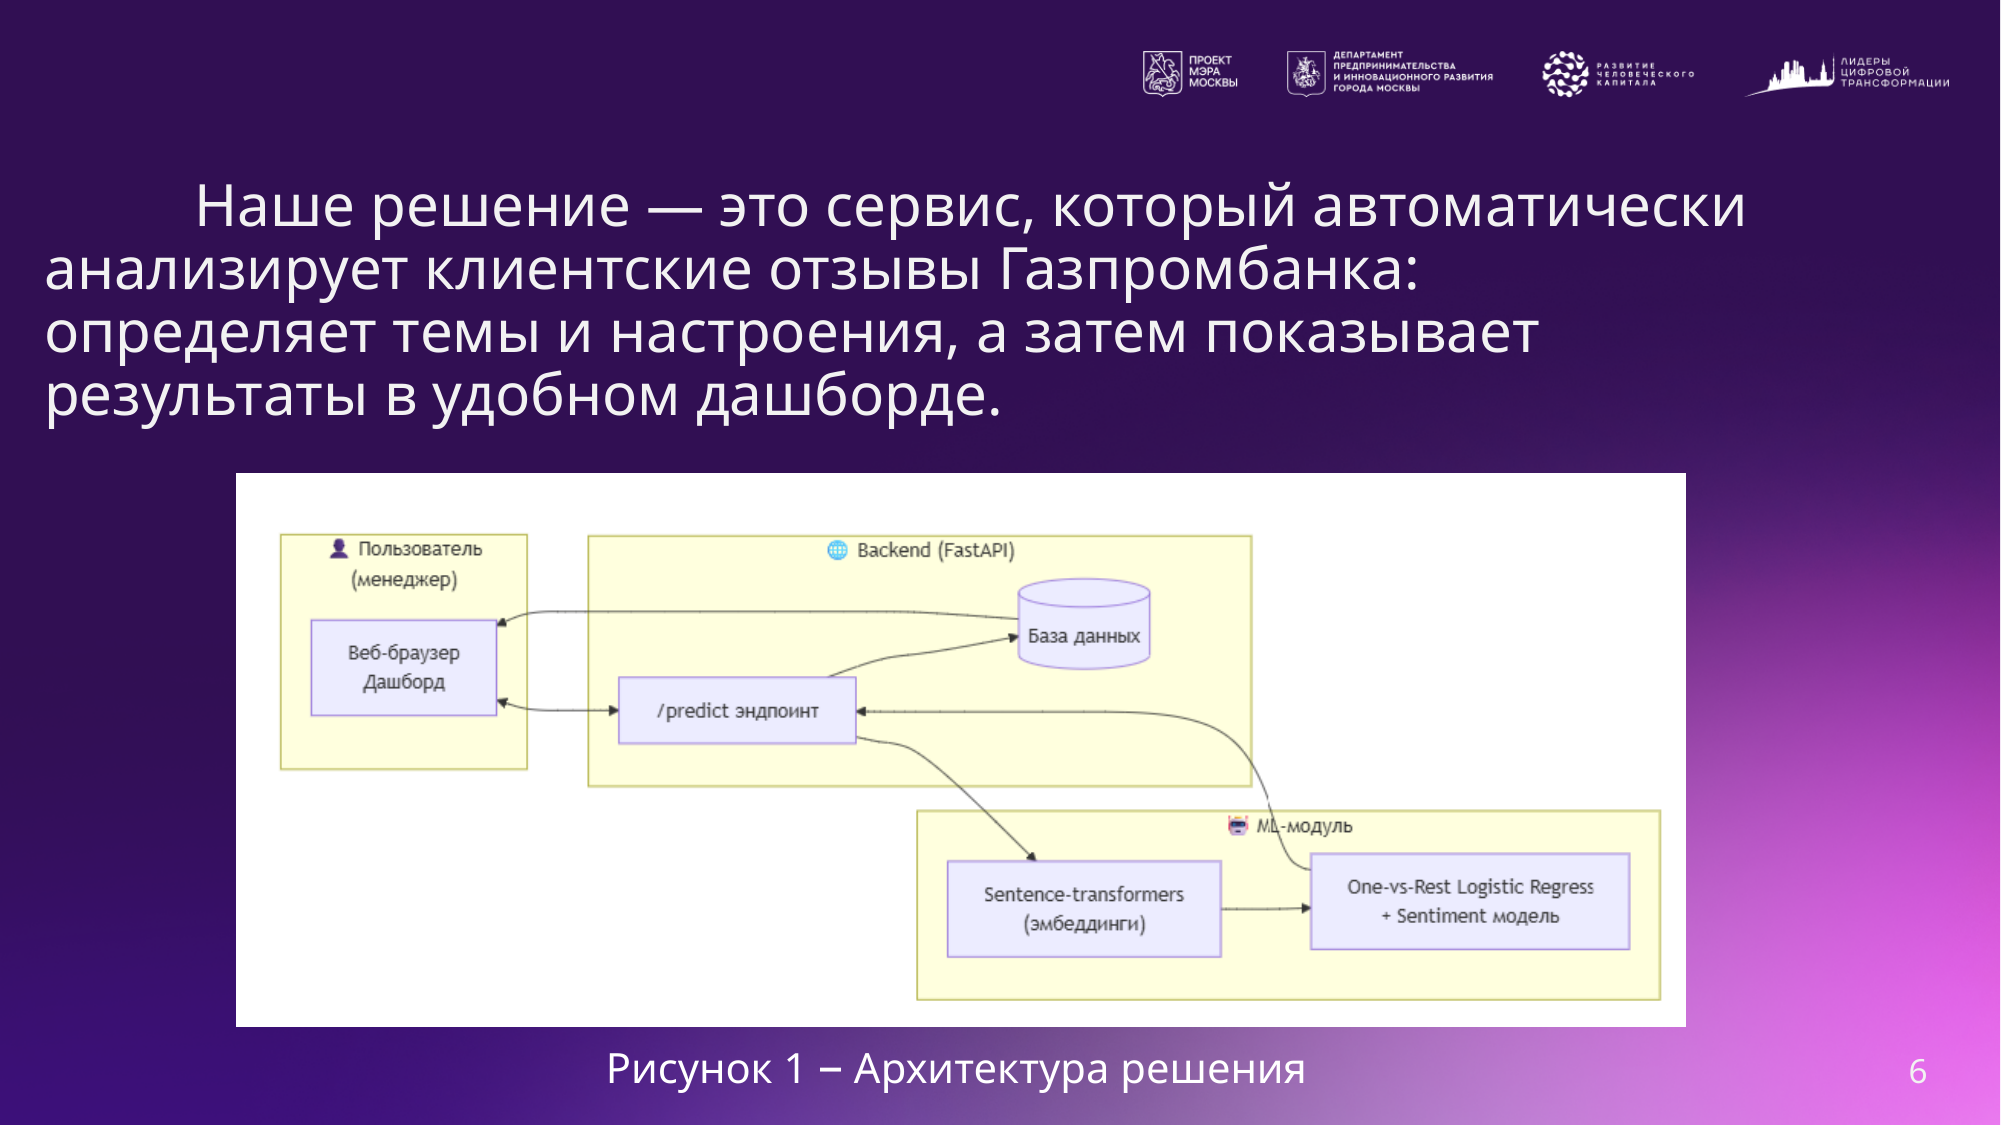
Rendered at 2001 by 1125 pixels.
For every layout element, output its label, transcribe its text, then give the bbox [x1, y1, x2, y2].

text_box Рисунок 1 – Архитектура решения [591, 1027, 1322, 1102]
slide_number 6 [1872, 1042, 1964, 1103]
picture [0, 0, 2001, 1125]
title Наше решение — это сервис, который автоматически анализирует клиентские отзывы Газпромбанка: определяет темы и настроения, а затем показывает результаты в удобном дашборде. [29, 0, 1784, 741]
